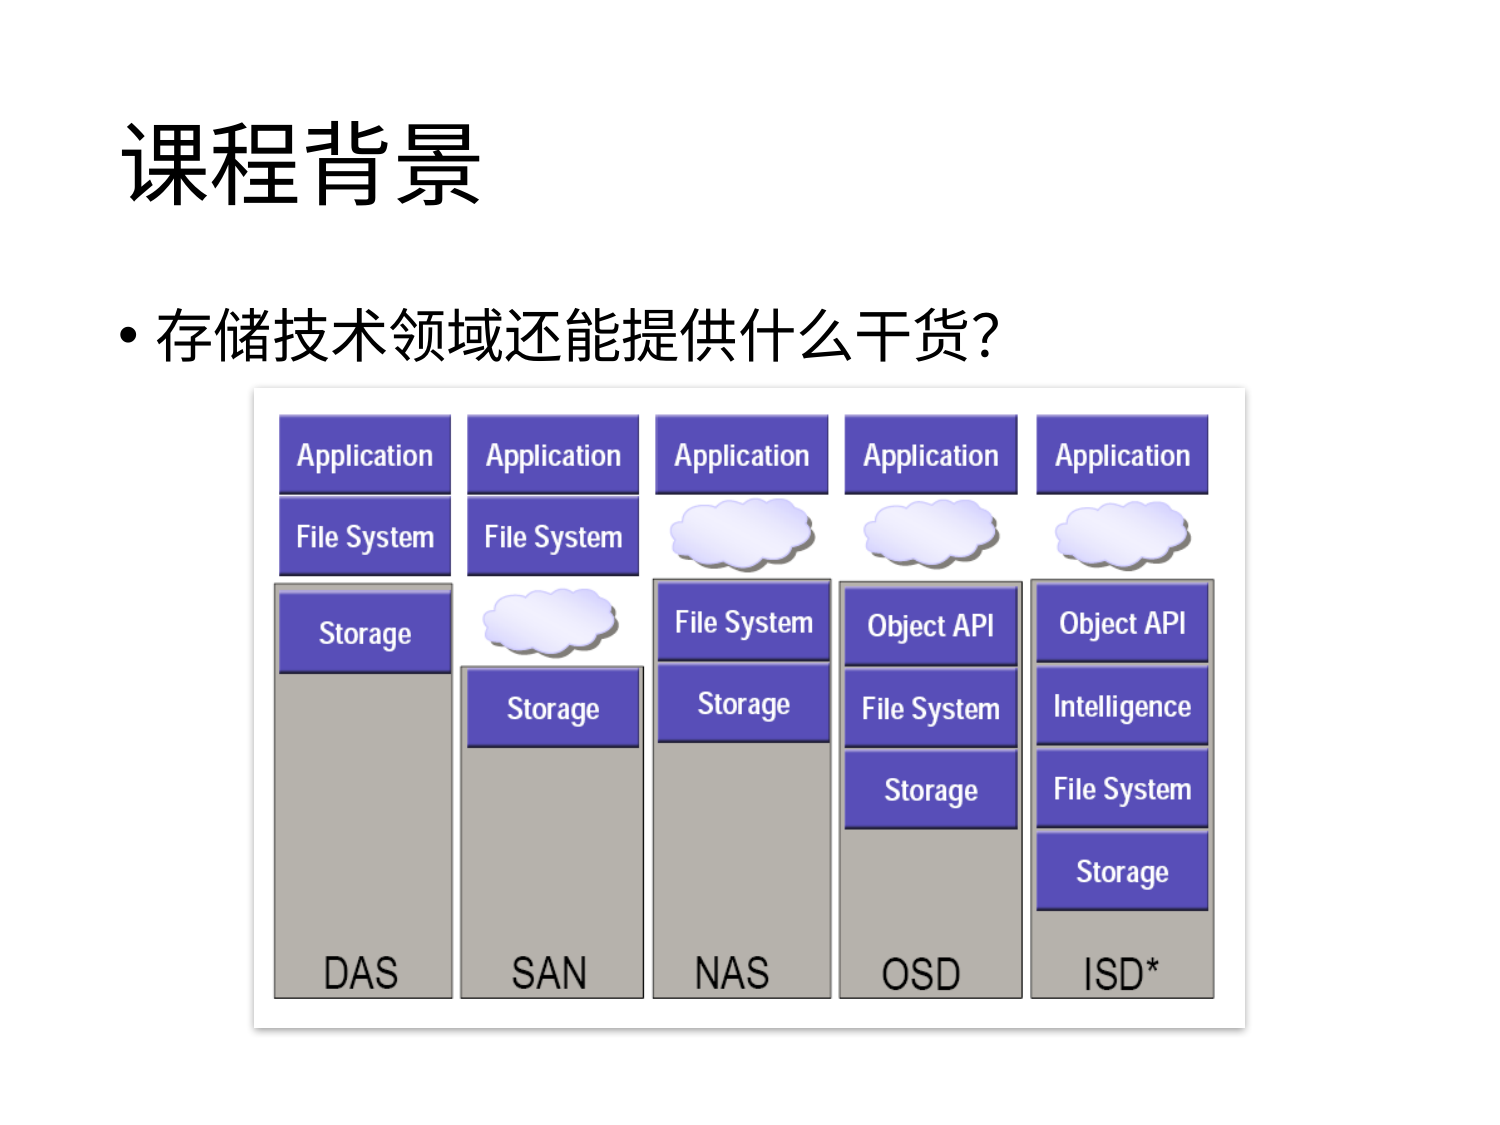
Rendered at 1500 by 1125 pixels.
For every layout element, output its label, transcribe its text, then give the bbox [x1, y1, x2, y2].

title 课程背景 [103, 59, 1397, 278]
list 存储技术领域还能提供什么干货？ [103, 299, 1397, 1014]
picture [268, 402, 1231, 1014]
